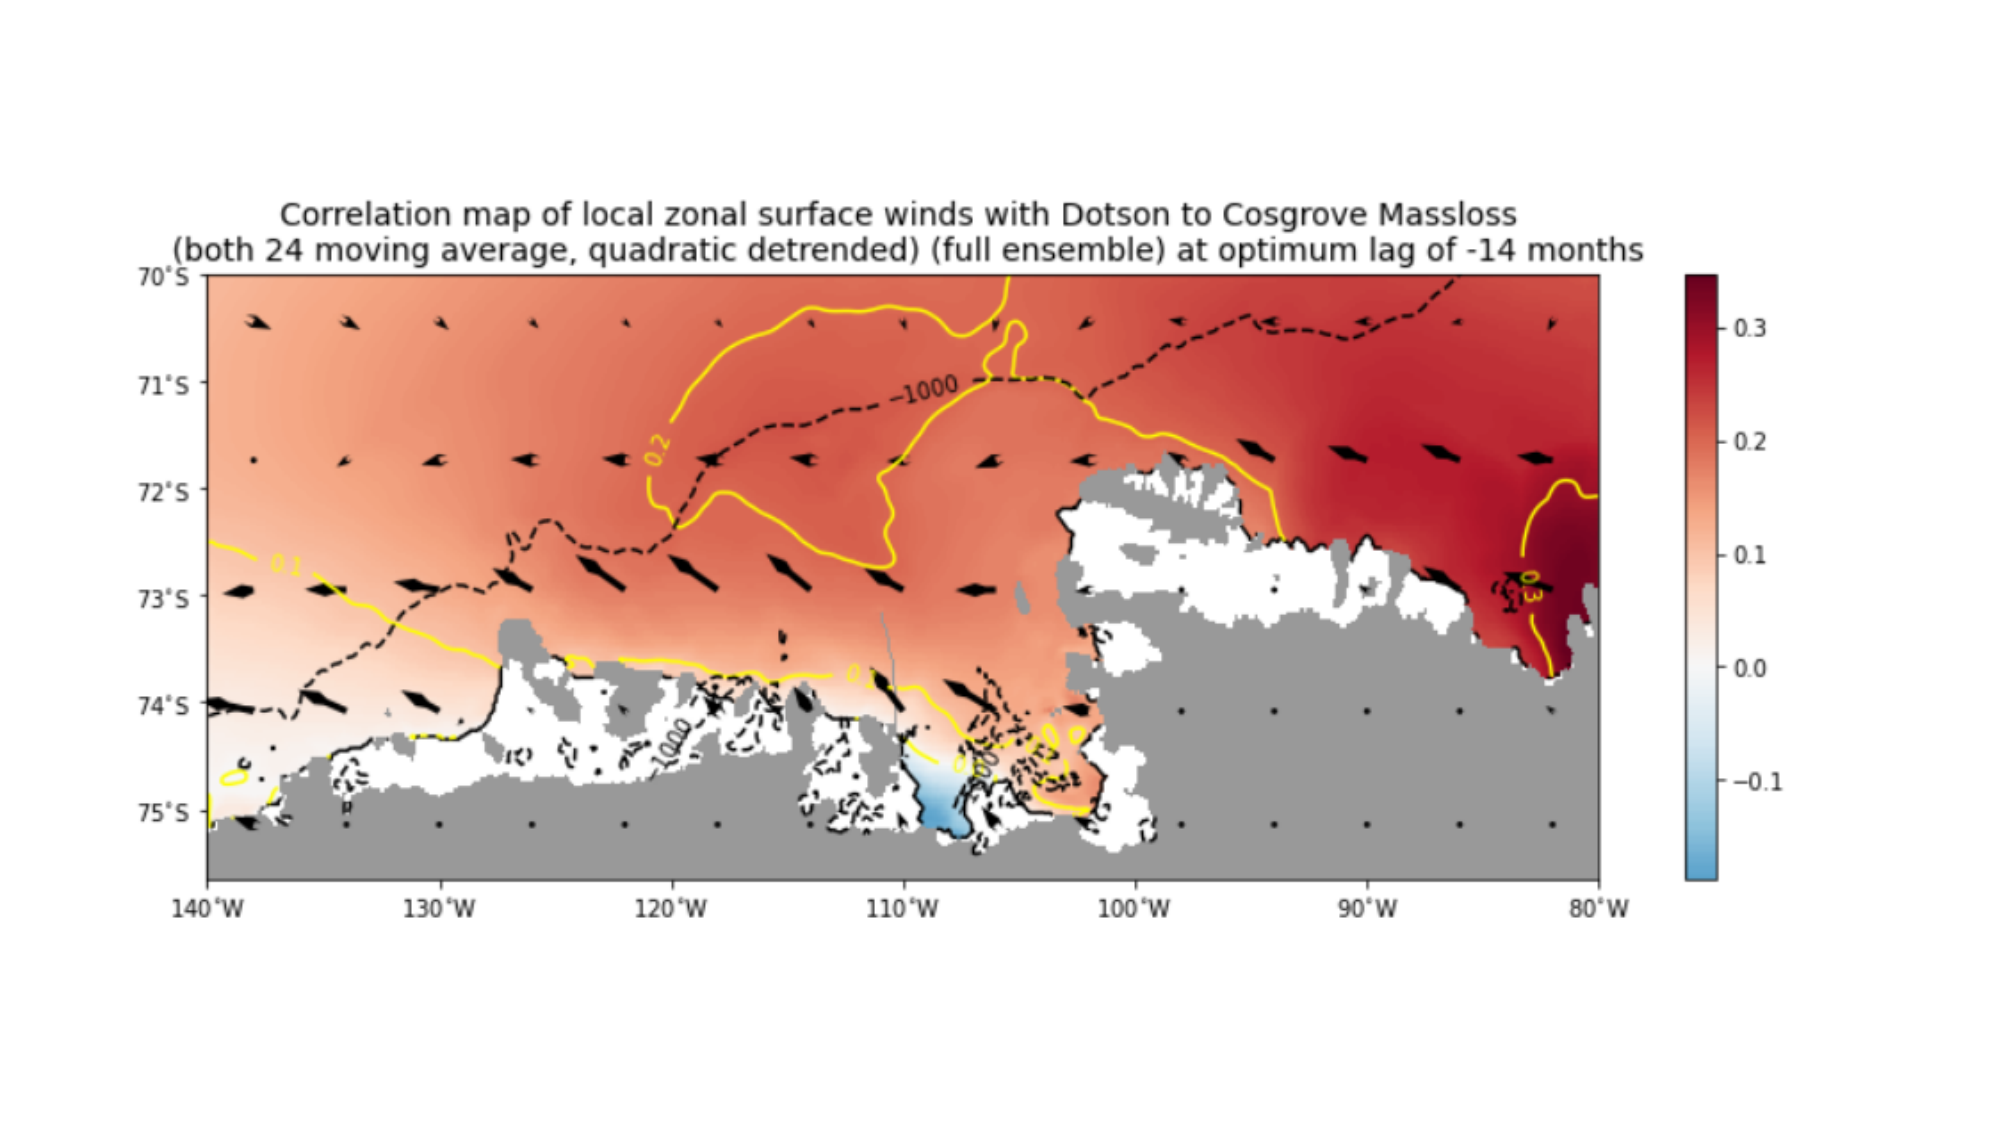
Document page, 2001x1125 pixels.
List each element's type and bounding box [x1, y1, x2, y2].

picture [133, 184, 1867, 940]
